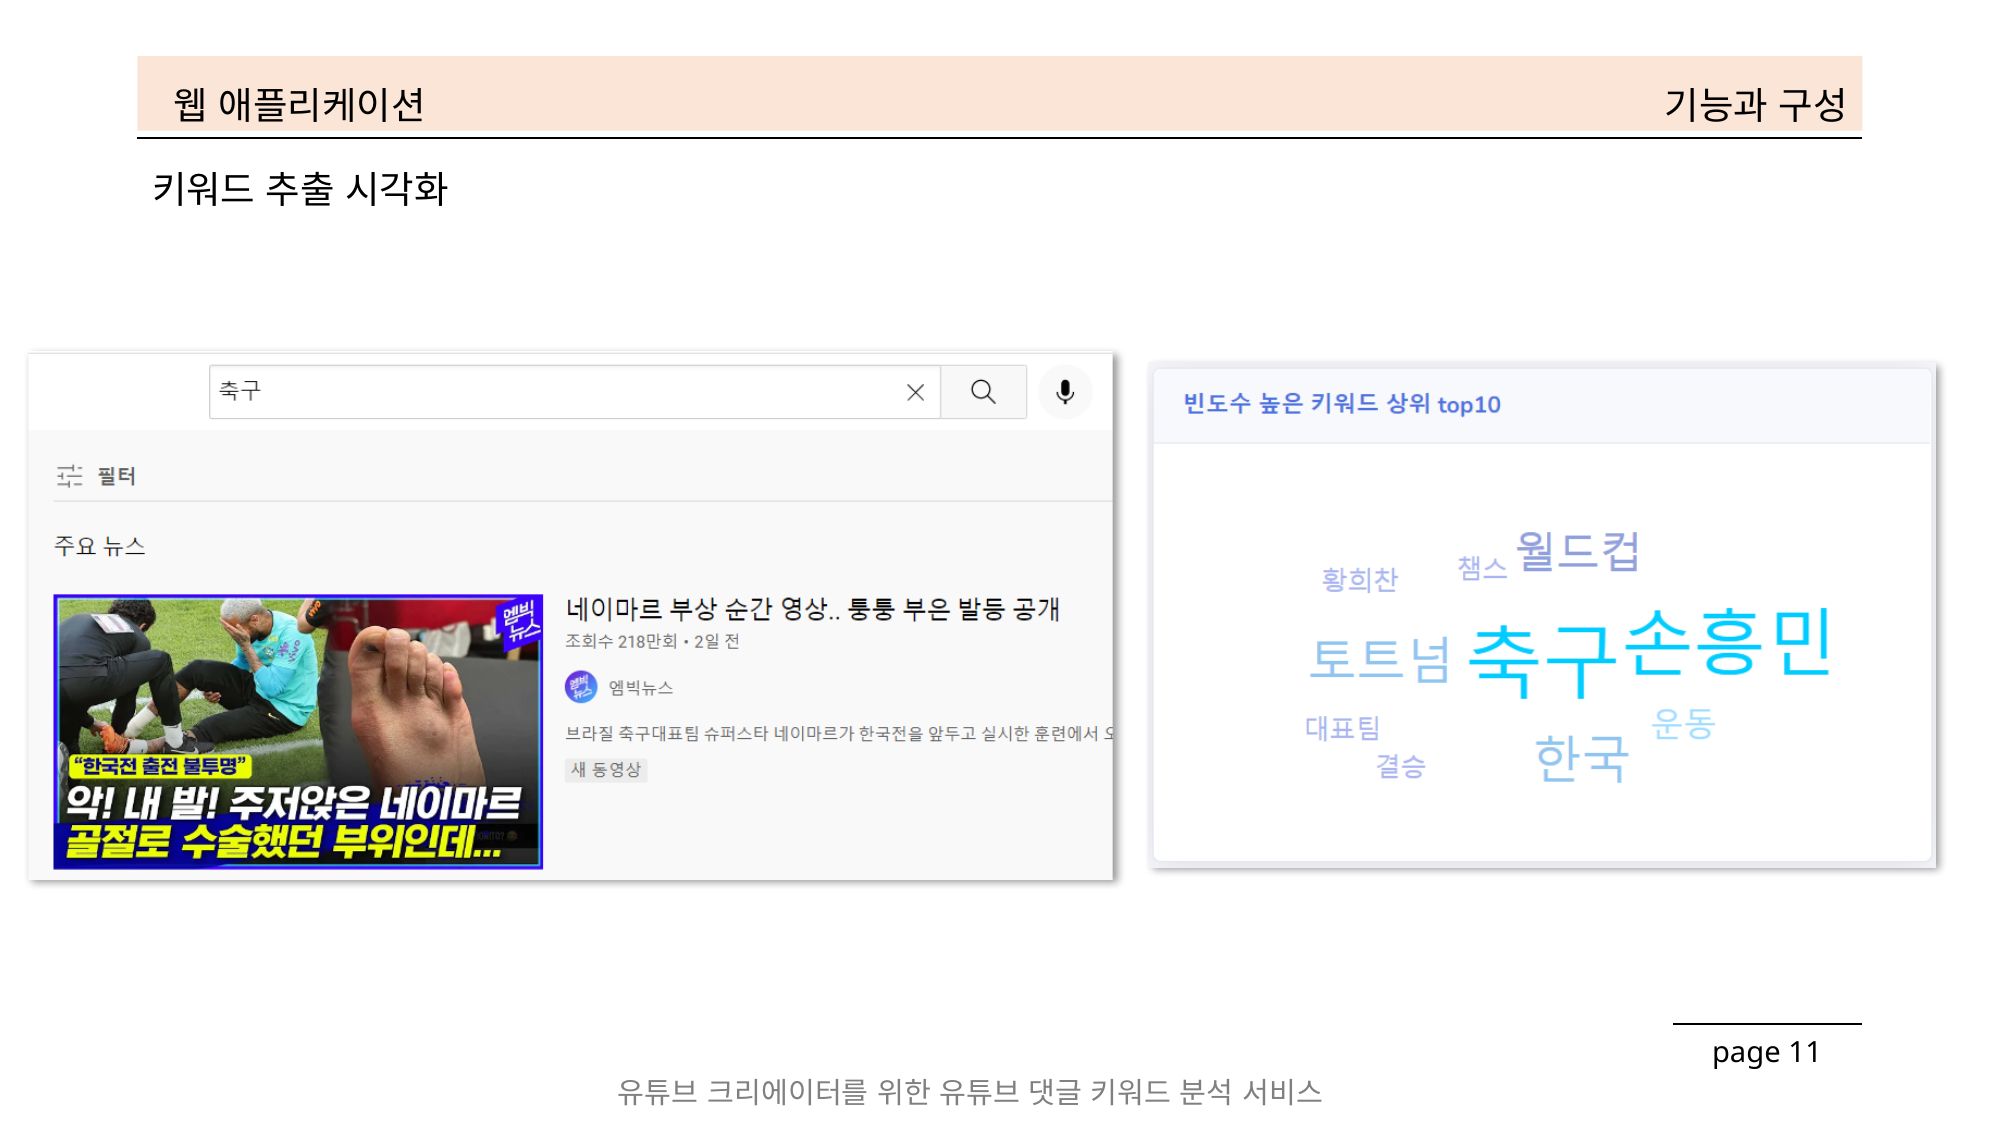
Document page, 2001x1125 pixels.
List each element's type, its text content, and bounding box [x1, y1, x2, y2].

picture [28, 351, 1113, 880]
text_box 유튜브 크리에이터를 위한 유튜브 댓글 키워드 분석 서비스 [603, 1067, 1397, 1117]
table_header 웹 애플리케이션 [137, 68, 1000, 137]
table_header 기능과 구성 [1000, 68, 1862, 137]
text_box [136, 55, 1863, 132]
text_box 키워드 추출 시각화 [137, 159, 819, 219]
picture [1148, 362, 1936, 868]
table_header page 11 [1673, 1025, 1862, 1086]
